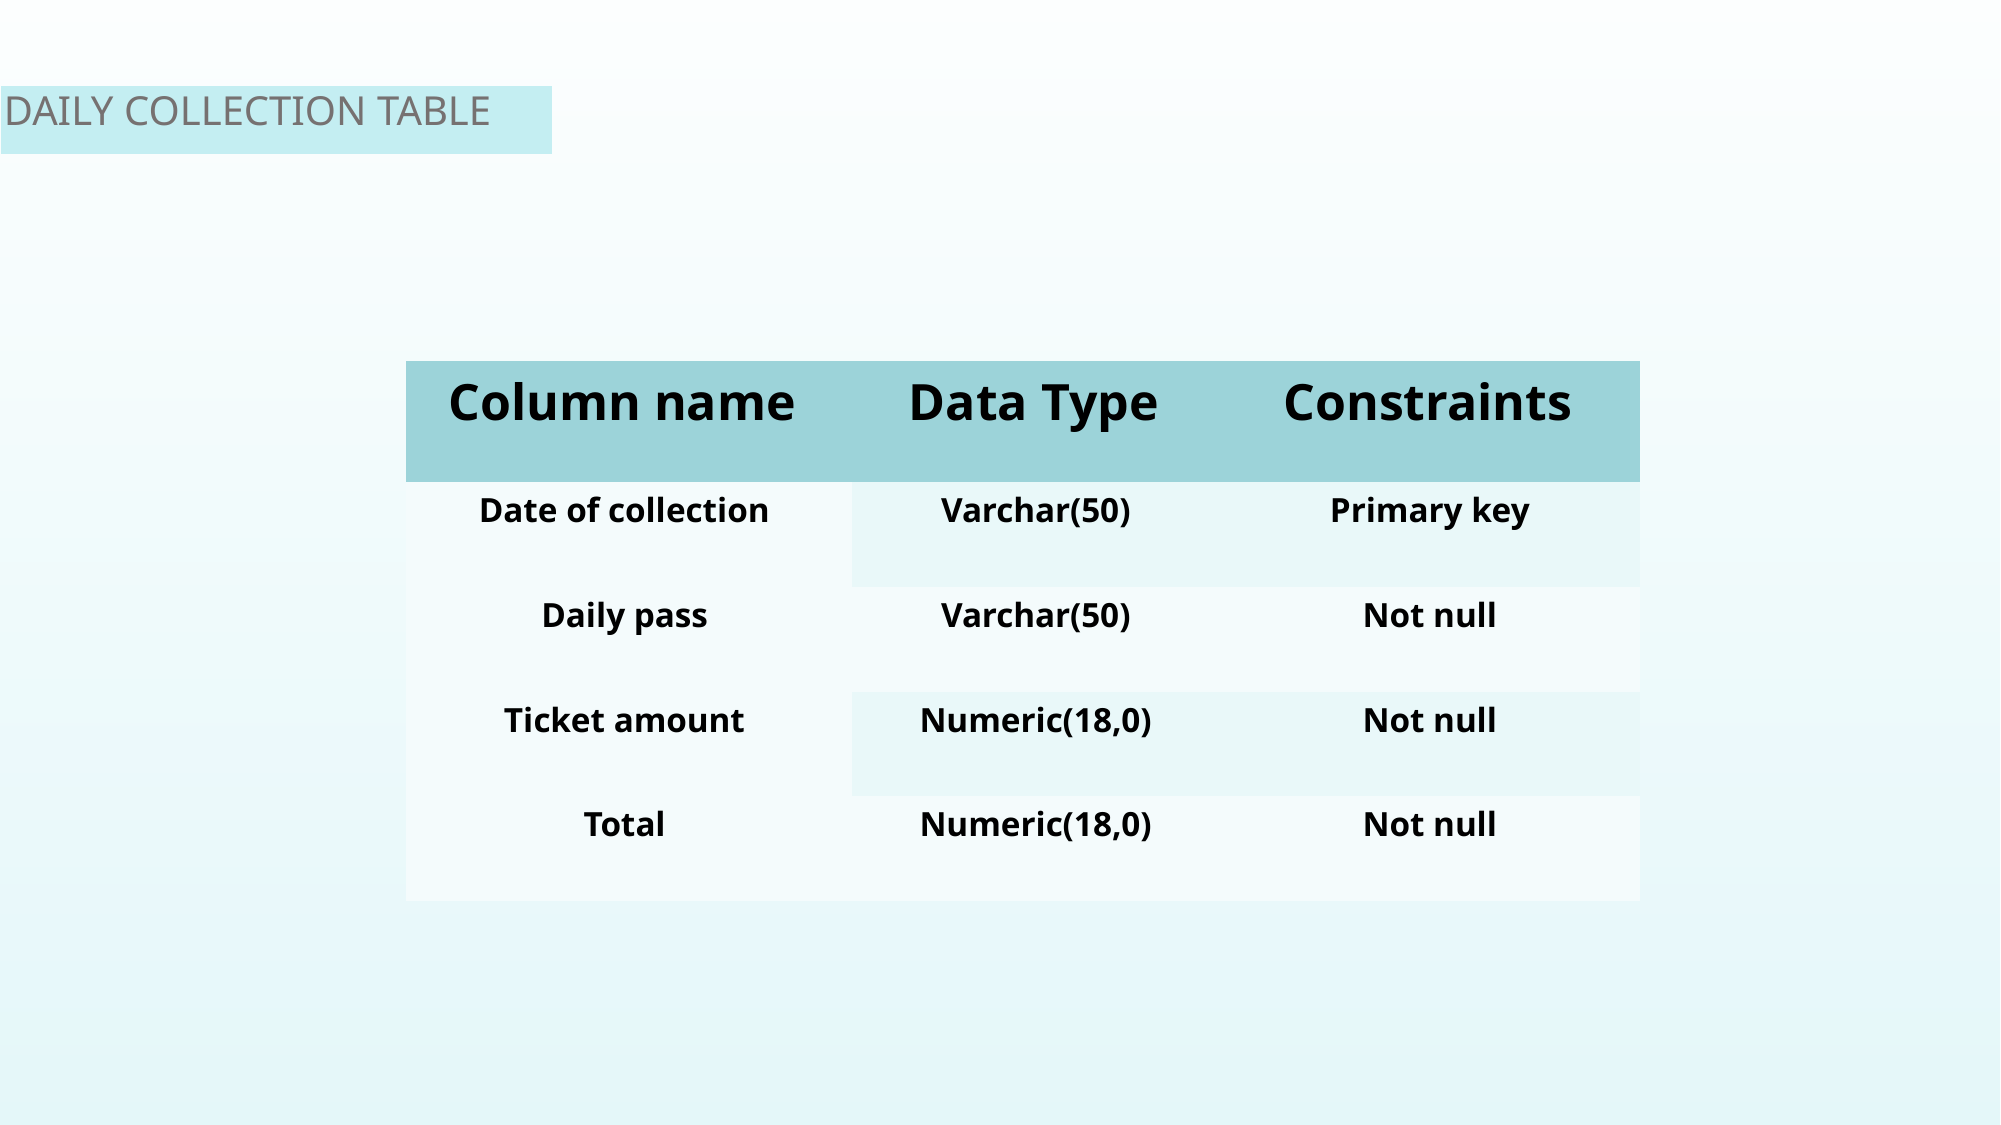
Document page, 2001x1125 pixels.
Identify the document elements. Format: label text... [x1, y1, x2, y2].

text_box DAILY COLLECTION TABLE [0, 83, 574, 169]
table_cell Varchar(50) [852, 587, 1229, 692]
table_cell Total [406, 796, 852, 901]
table_cell Primary key [1229, 482, 1640, 587]
table_cell Date of collection [406, 482, 852, 587]
table_cell Not null [1229, 587, 1640, 692]
table_header Data Type [852, 361, 1229, 482]
table_cell Not null [1229, 692, 1640, 796]
table_header Constraints [1229, 361, 1640, 482]
table_cell Varchar(50) [852, 482, 1229, 587]
table_cell Not null [1229, 796, 1640, 901]
table_cell Ticket amount [406, 692, 852, 796]
table_header Column name [406, 361, 852, 482]
table_cell Daily pass [406, 587, 852, 692]
table_cell Numeric(18,0) [852, 692, 1229, 796]
table_cell Numeric(18,0) [852, 796, 1229, 901]
